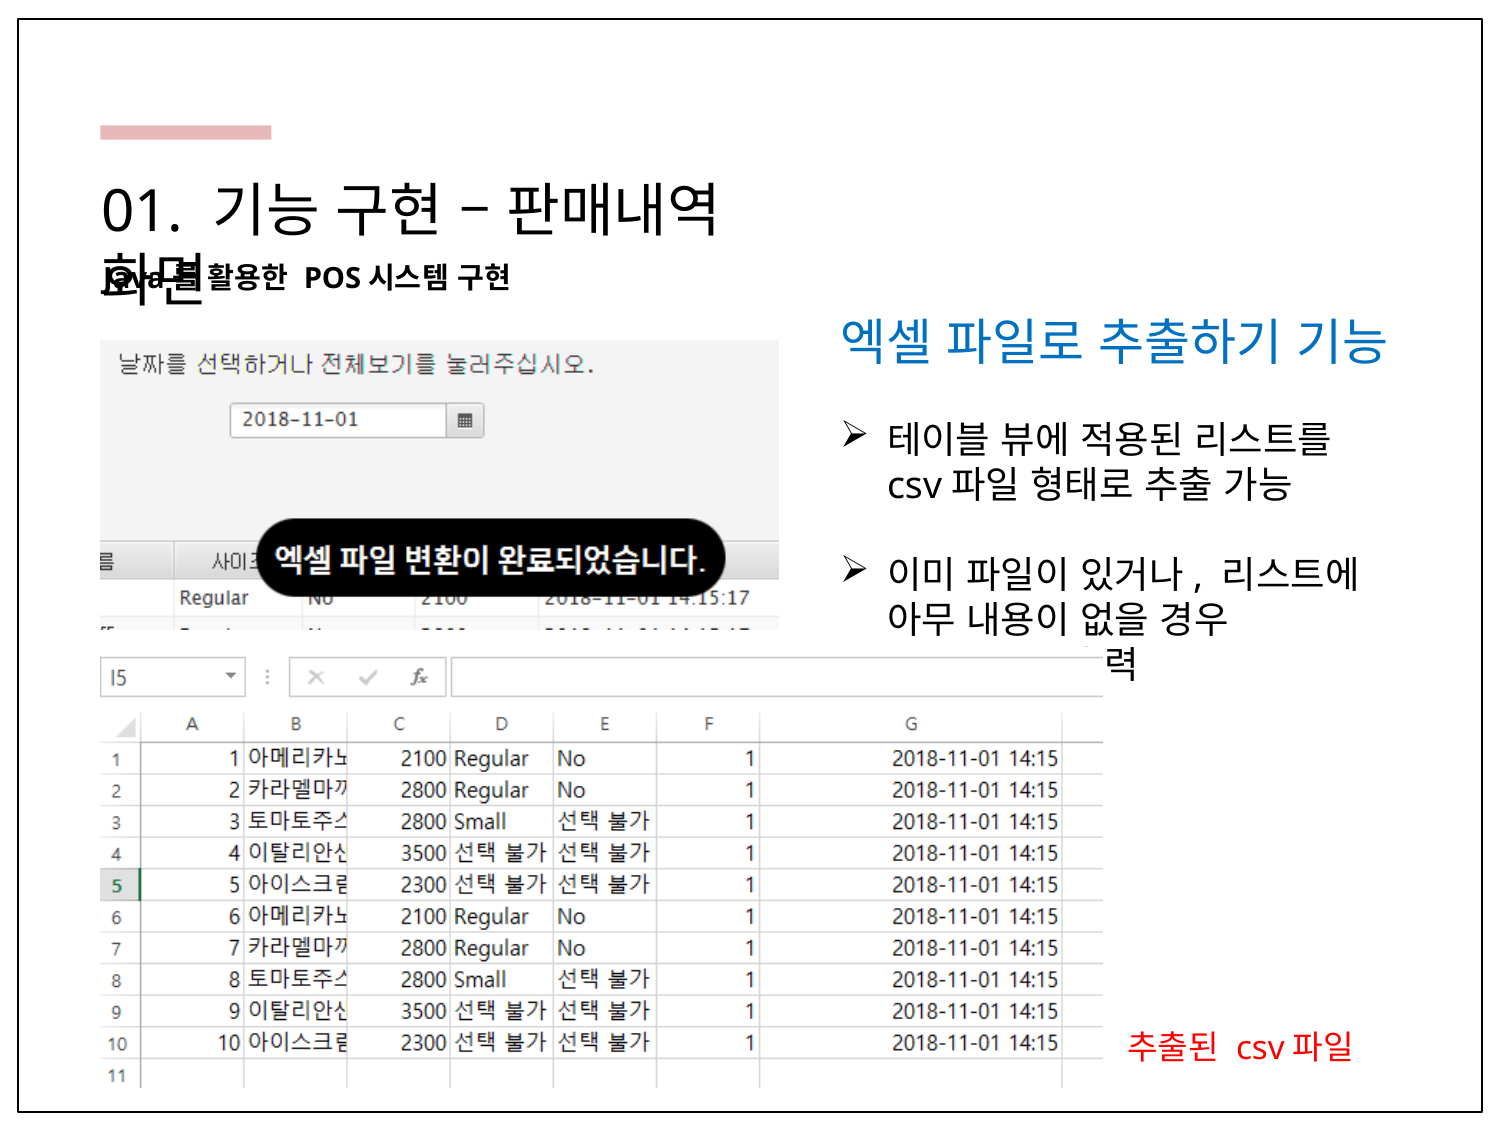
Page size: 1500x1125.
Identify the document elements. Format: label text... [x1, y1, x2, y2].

picture [100, 647, 1104, 1088]
text_box 엑셀 파일로 추출하기 기능 [825, 302, 1417, 378]
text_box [86, 125, 940, 303]
text_box [16, 17, 1484, 1114]
text_box 테이블 뷰에 적용된 리스트를 csv파일 형태로 추출 가능 이미 파일이 있거나, 리스트에 아무 내용이 없을 경우 오류메시지 출력 [825, 409, 1417, 694]
text_box 추출된 csv파일 [1112, 1018, 1407, 1074]
picture [100, 340, 779, 630]
